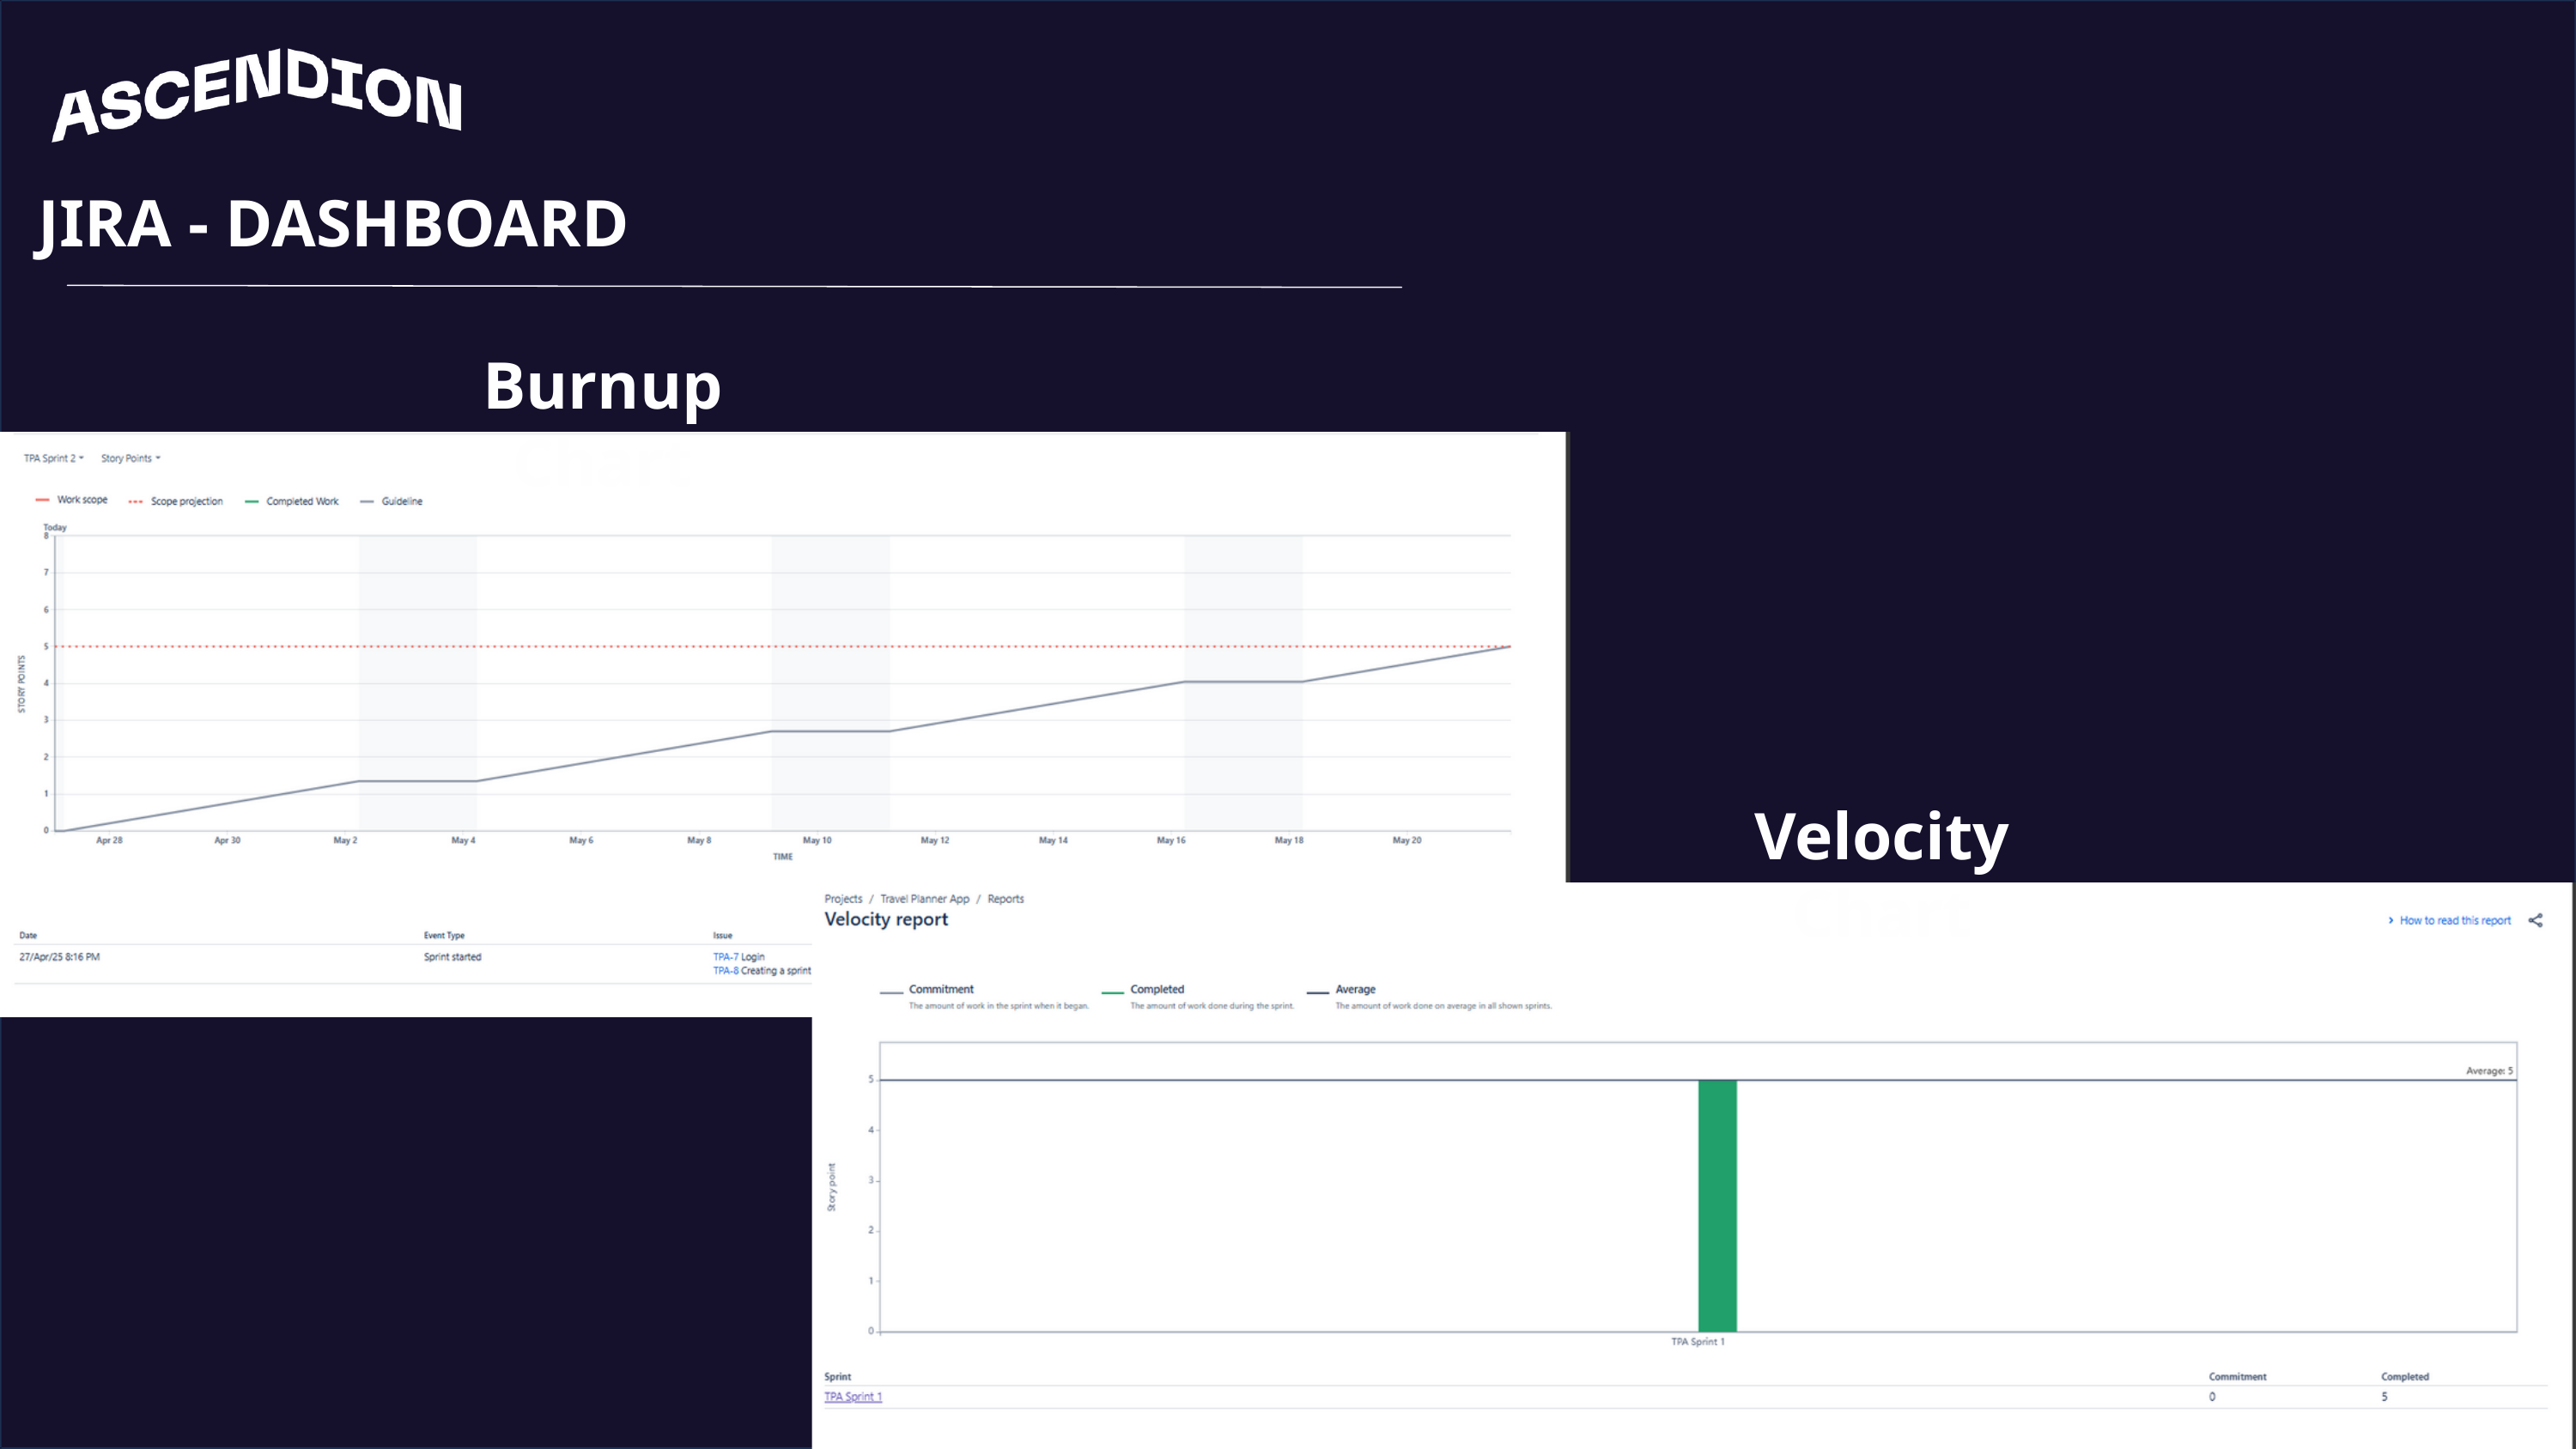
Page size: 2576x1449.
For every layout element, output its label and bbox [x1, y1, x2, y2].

text_box [0, 0, 2576, 1449]
text_box [38, 190, 2556, 286]
